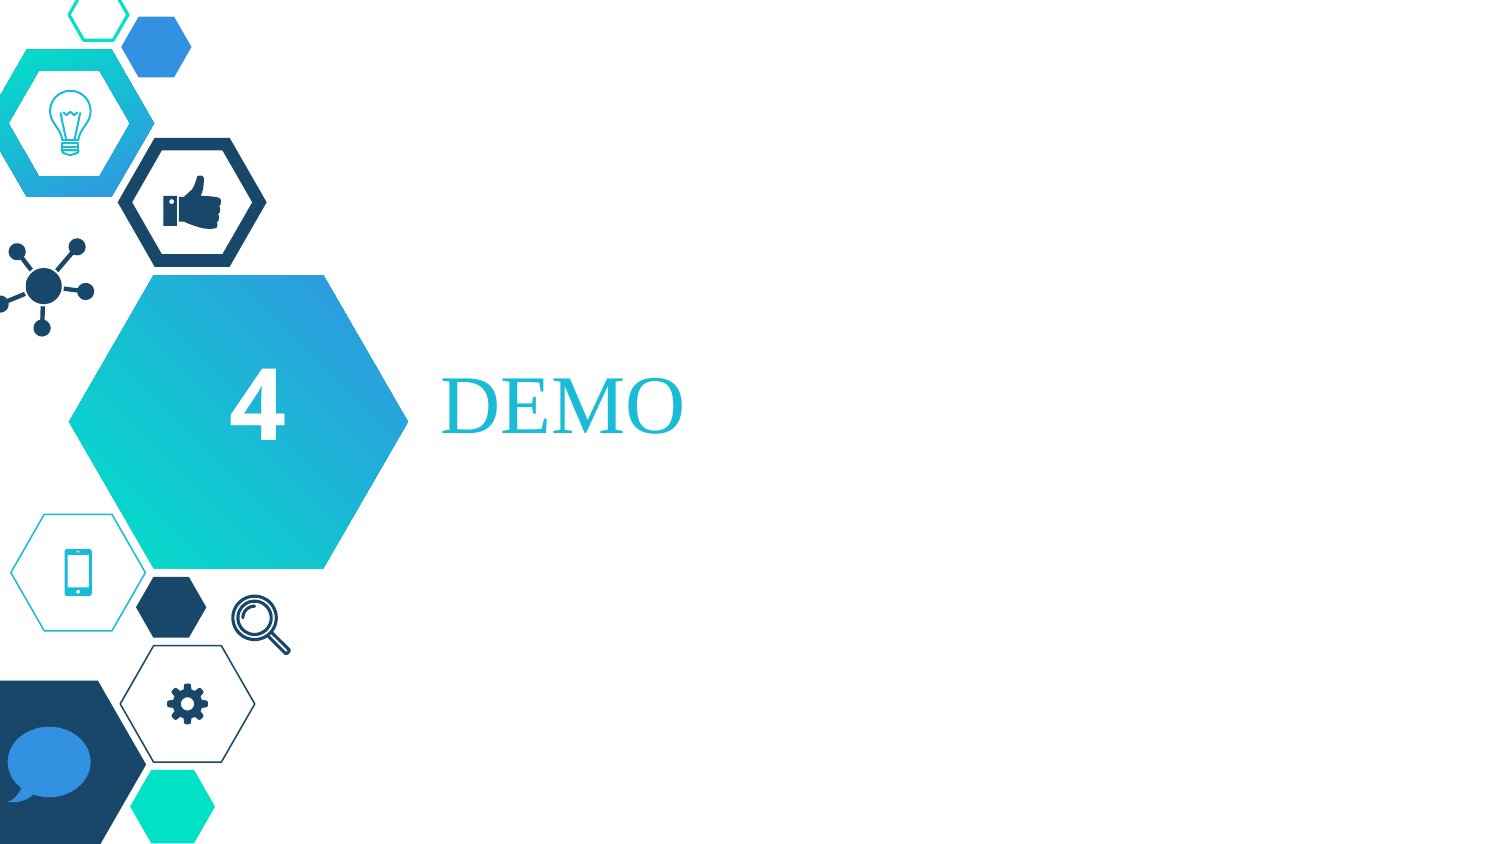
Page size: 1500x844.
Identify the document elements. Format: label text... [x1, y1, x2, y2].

title DEMO [425, 275, 1451, 466]
text_box 4 [67, 275, 345, 527]
